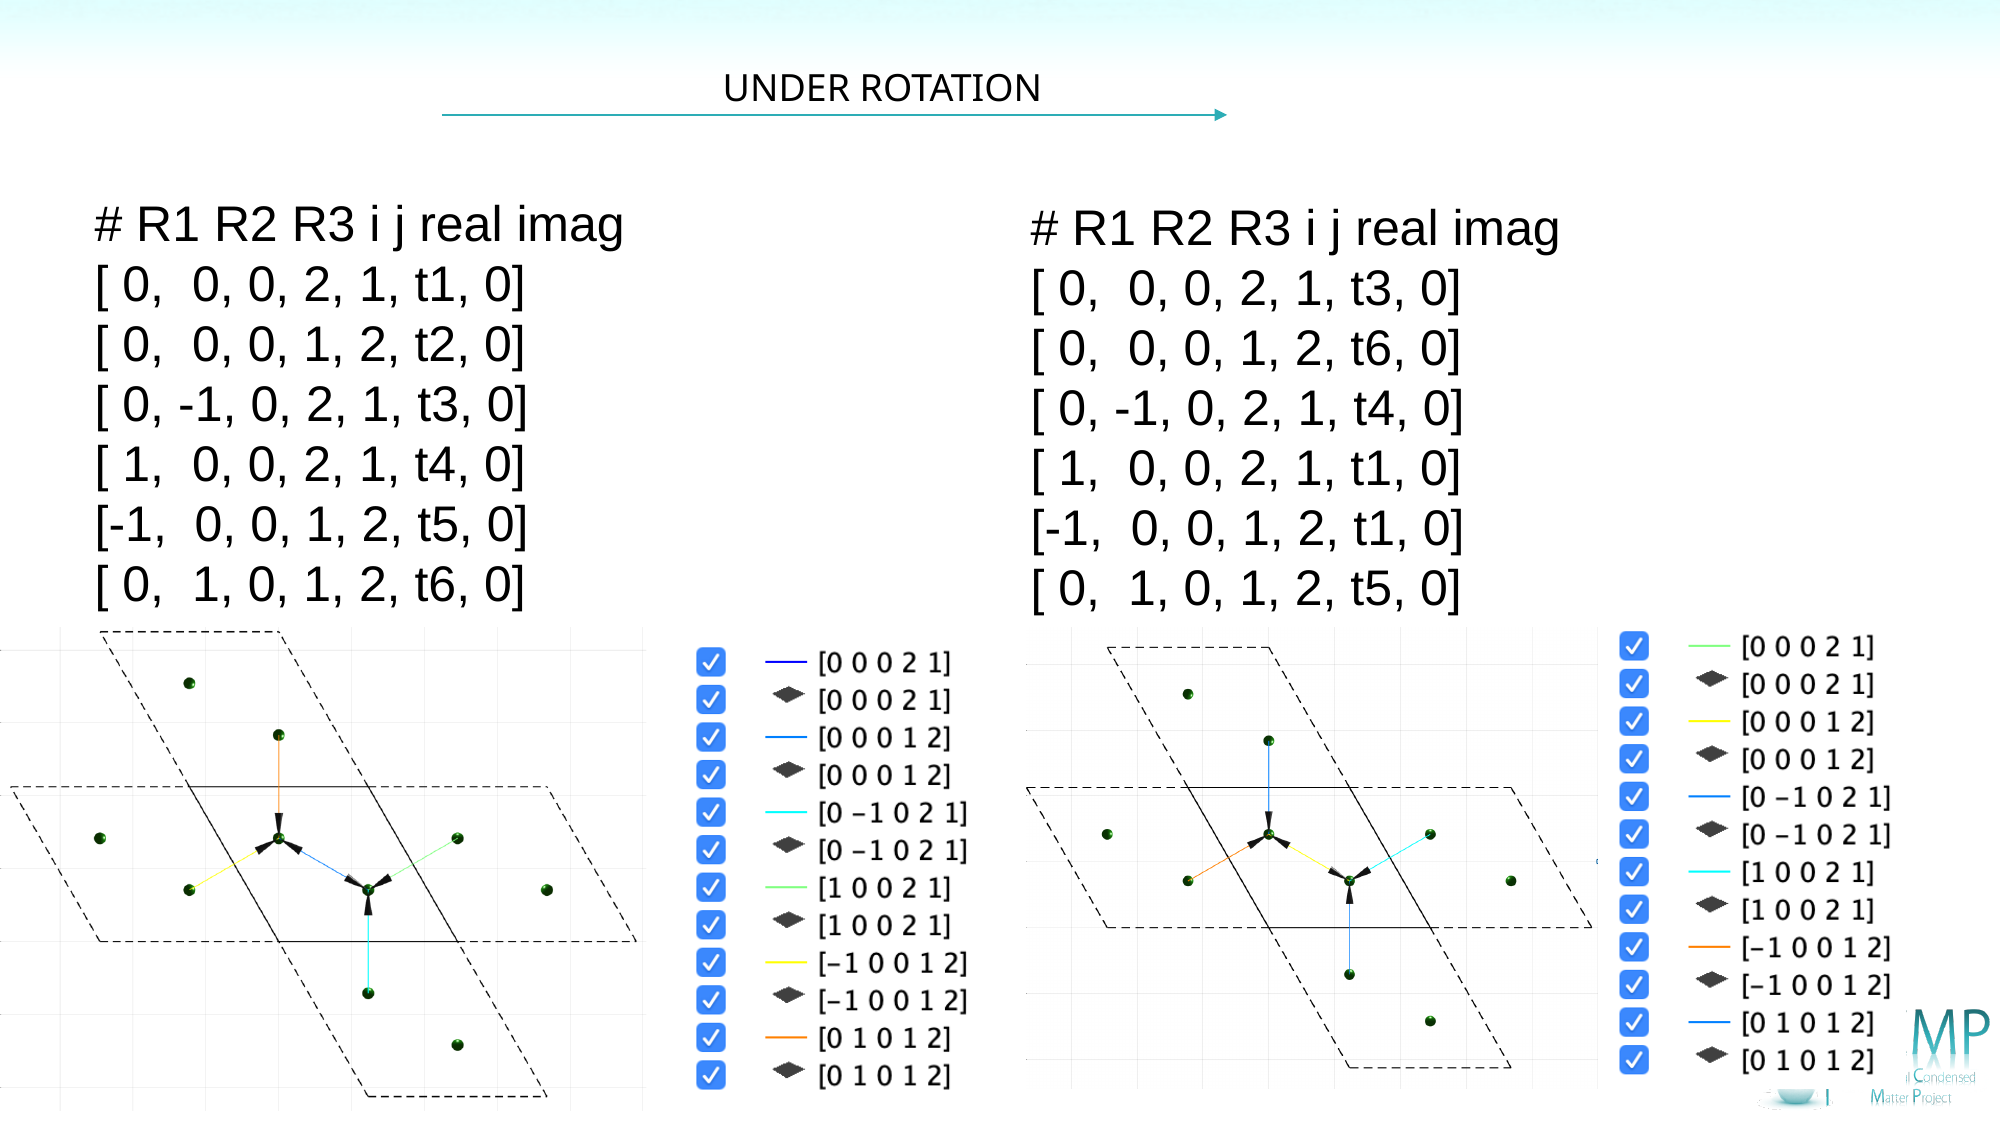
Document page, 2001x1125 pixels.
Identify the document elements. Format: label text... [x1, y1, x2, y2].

text_box # R1 R2 R3 i j real imag [ 0, 0, 0, 2, 1, t1, 0] [ 0, 0, 0, 1, 2, t2, 0] [ 0, -1, 0, 2, 1, t3, 0] [ 1, 0, 0, 2, 1, t4, 0] [-1, 0, 0, 1, 2, t5, 0] [ 0, 1, 0, 1, 2, t6, 0] [79, 184, 649, 620]
picture [686, 638, 1017, 1100]
picture [1607, 625, 2001, 1113]
picture [0, 0, 2000, 188]
picture [0, 627, 649, 1112]
text_box UNDER ROTATION [708, 56, 1057, 114]
text_box # R1 R2 R3 i j real imag [ 0, 0, 0, 2, 1, t3, 0] [ 0, 0, 0, 1, 2, t6, 0] [ 0, -1, 0, 2, 1, t4, 0] [ 1, 0, 0, 2, 1, t1, 0] [-1, 0, 0, 1, 2, t1, 0] [ 0, 1, 0, 1, 2, t5, 0] [1015, 127, 2000, 623]
picture [1025, 627, 1598, 1089]
